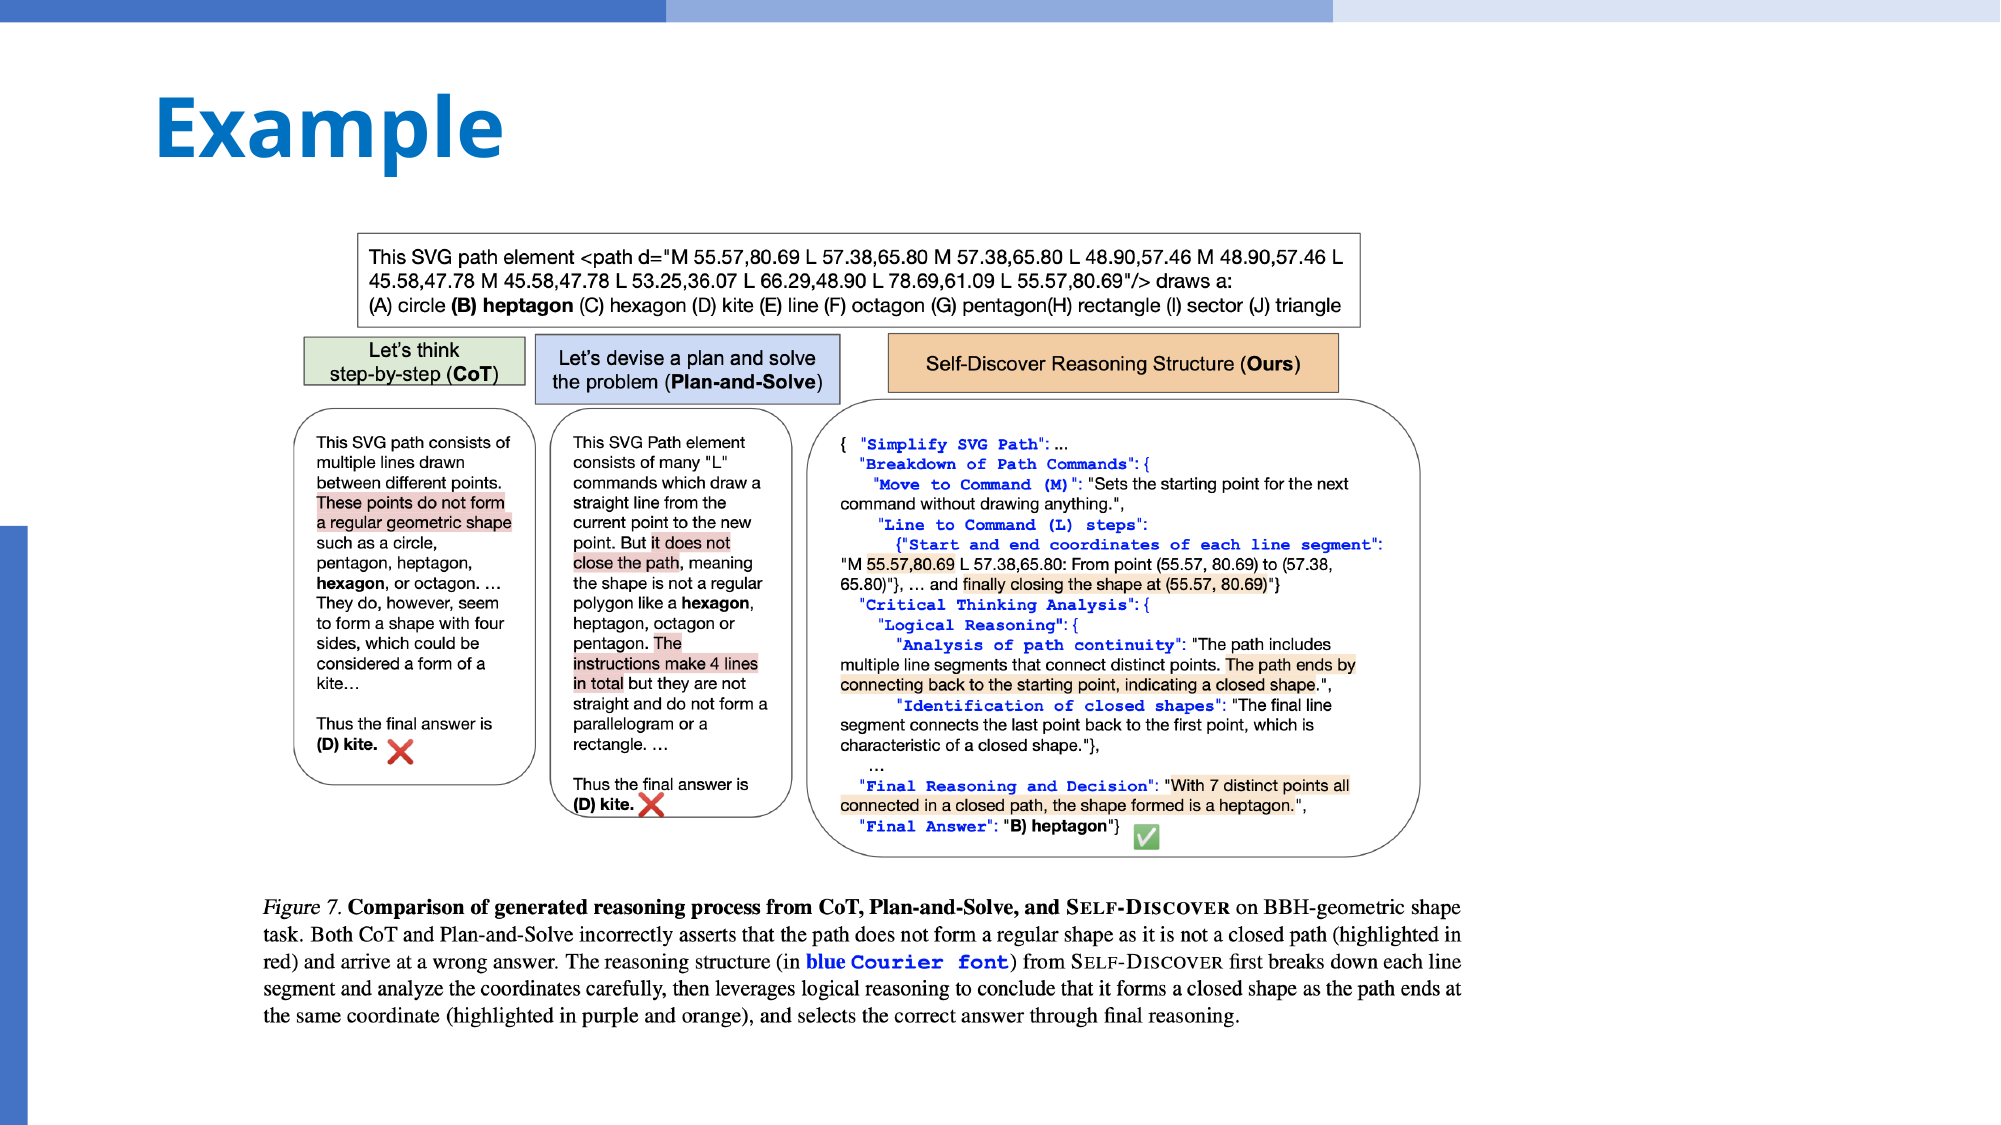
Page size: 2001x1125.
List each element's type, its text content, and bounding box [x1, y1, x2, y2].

title Example [137, 59, 1863, 201]
picture [214, 224, 1490, 1037]
